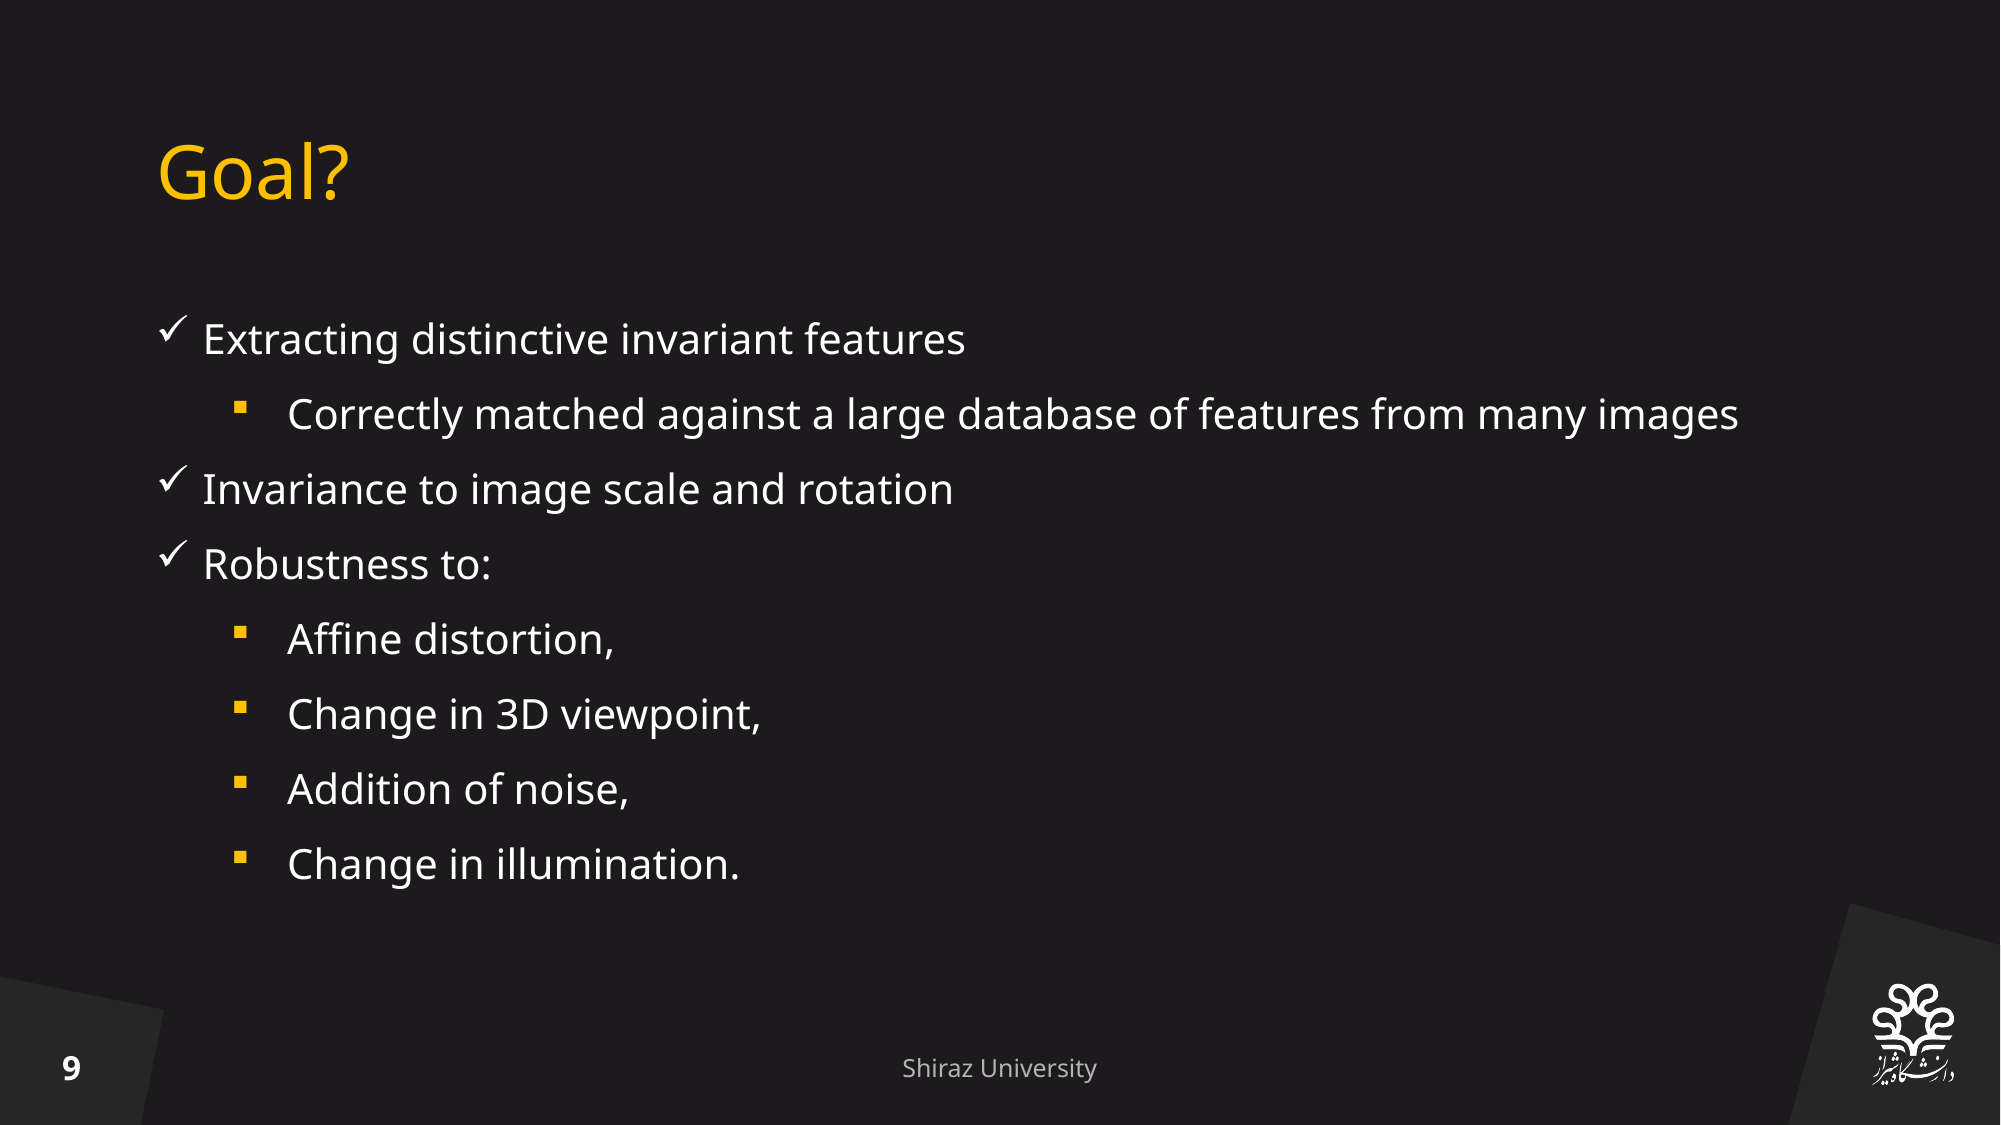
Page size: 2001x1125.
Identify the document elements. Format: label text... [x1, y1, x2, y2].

slide_number 9 [15, 1039, 128, 1100]
footer Shiraz University [662, 1039, 1338, 1100]
text_box Extracting distinctive invariant features Correctly matched against a large database of features from many images Invariance to image scale and rotation Robustness to: Affine distortion, Change in 3D viewpoint, Addition of noise, Change in illumination. [141, 280, 1859, 896]
title Goal? [141, 113, 1635, 237]
